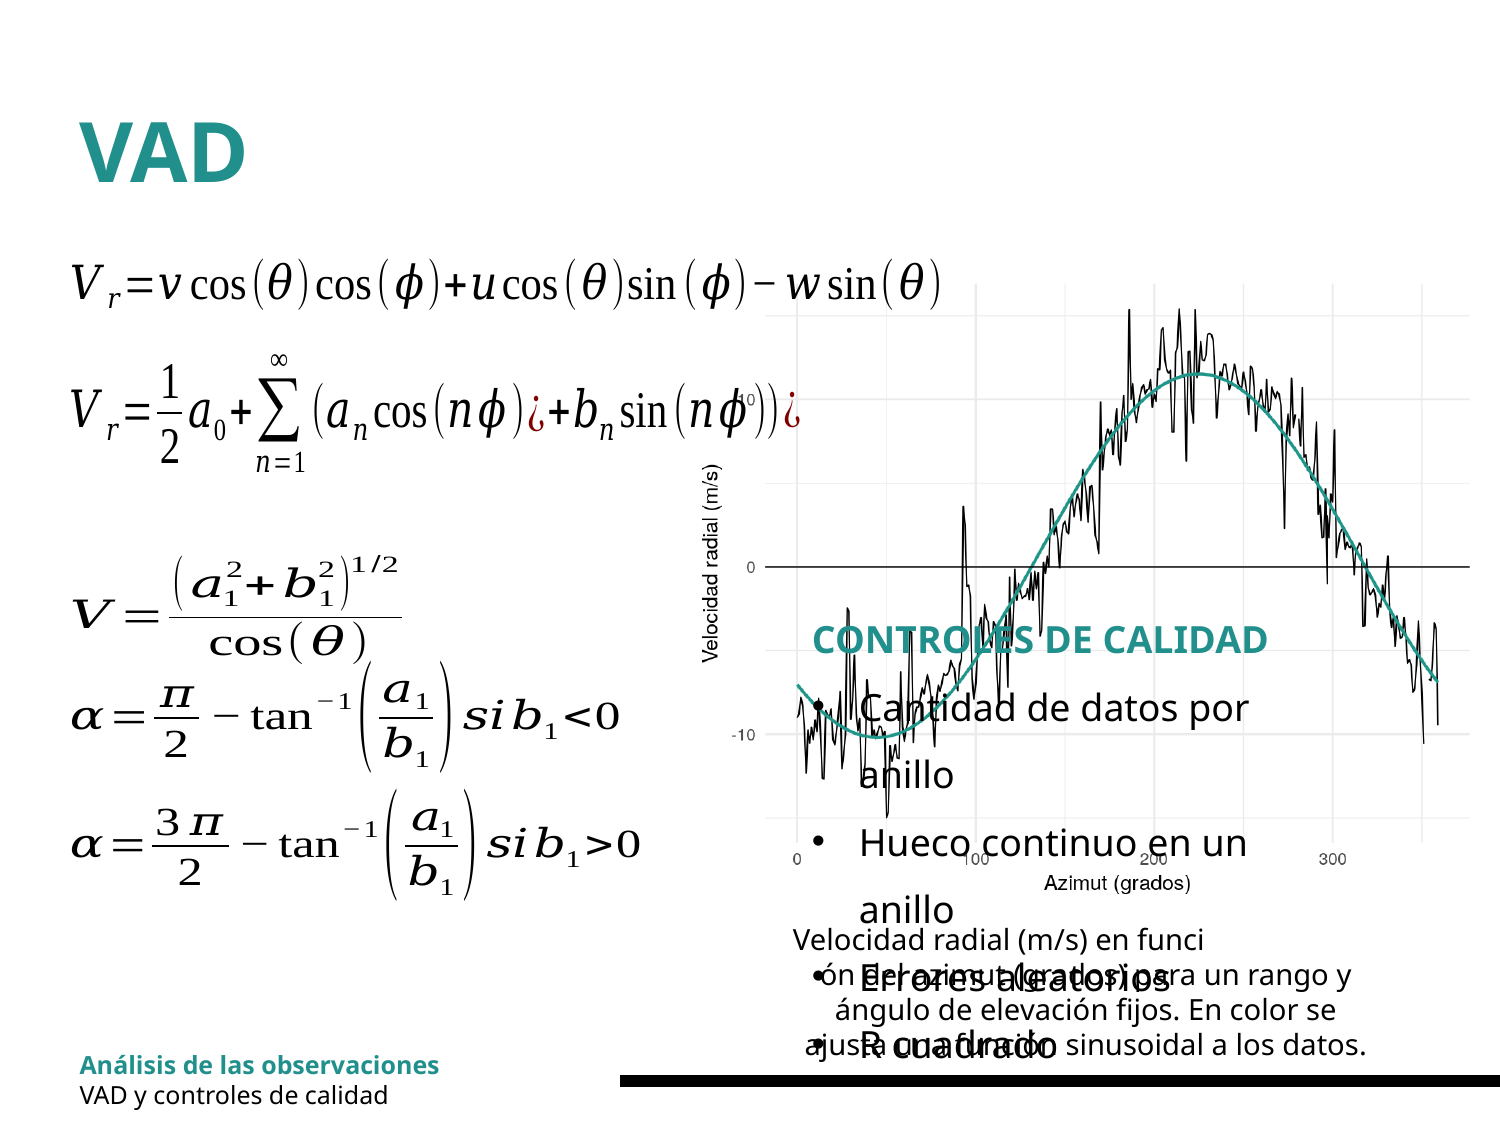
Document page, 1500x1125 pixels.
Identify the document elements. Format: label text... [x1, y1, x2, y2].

text_box Análisis de las observaciones VAD y controles de calidad [64, 1041, 585, 1117]
text_box VAD [64, 92, 1093, 207]
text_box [702, 283, 1470, 1071]
